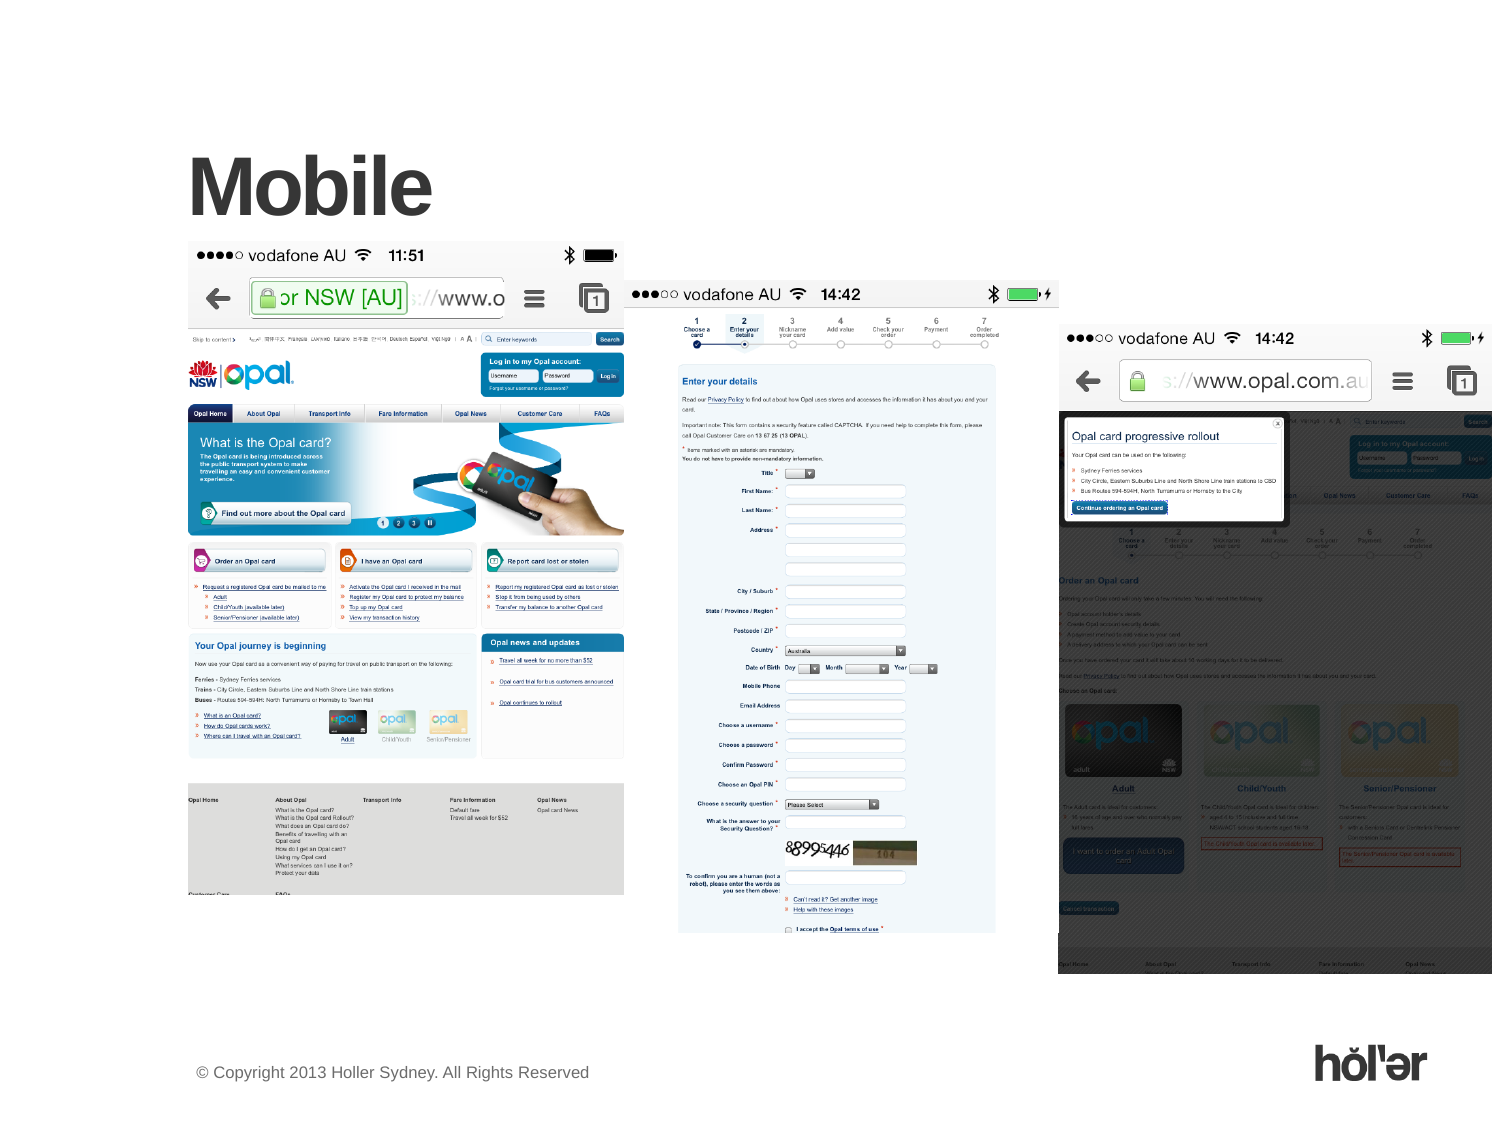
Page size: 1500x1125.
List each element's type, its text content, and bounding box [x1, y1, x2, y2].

picture [187, 241, 1492, 974]
title Mobile [172, 125, 1400, 242]
picture [1309, 1038, 1433, 1087]
